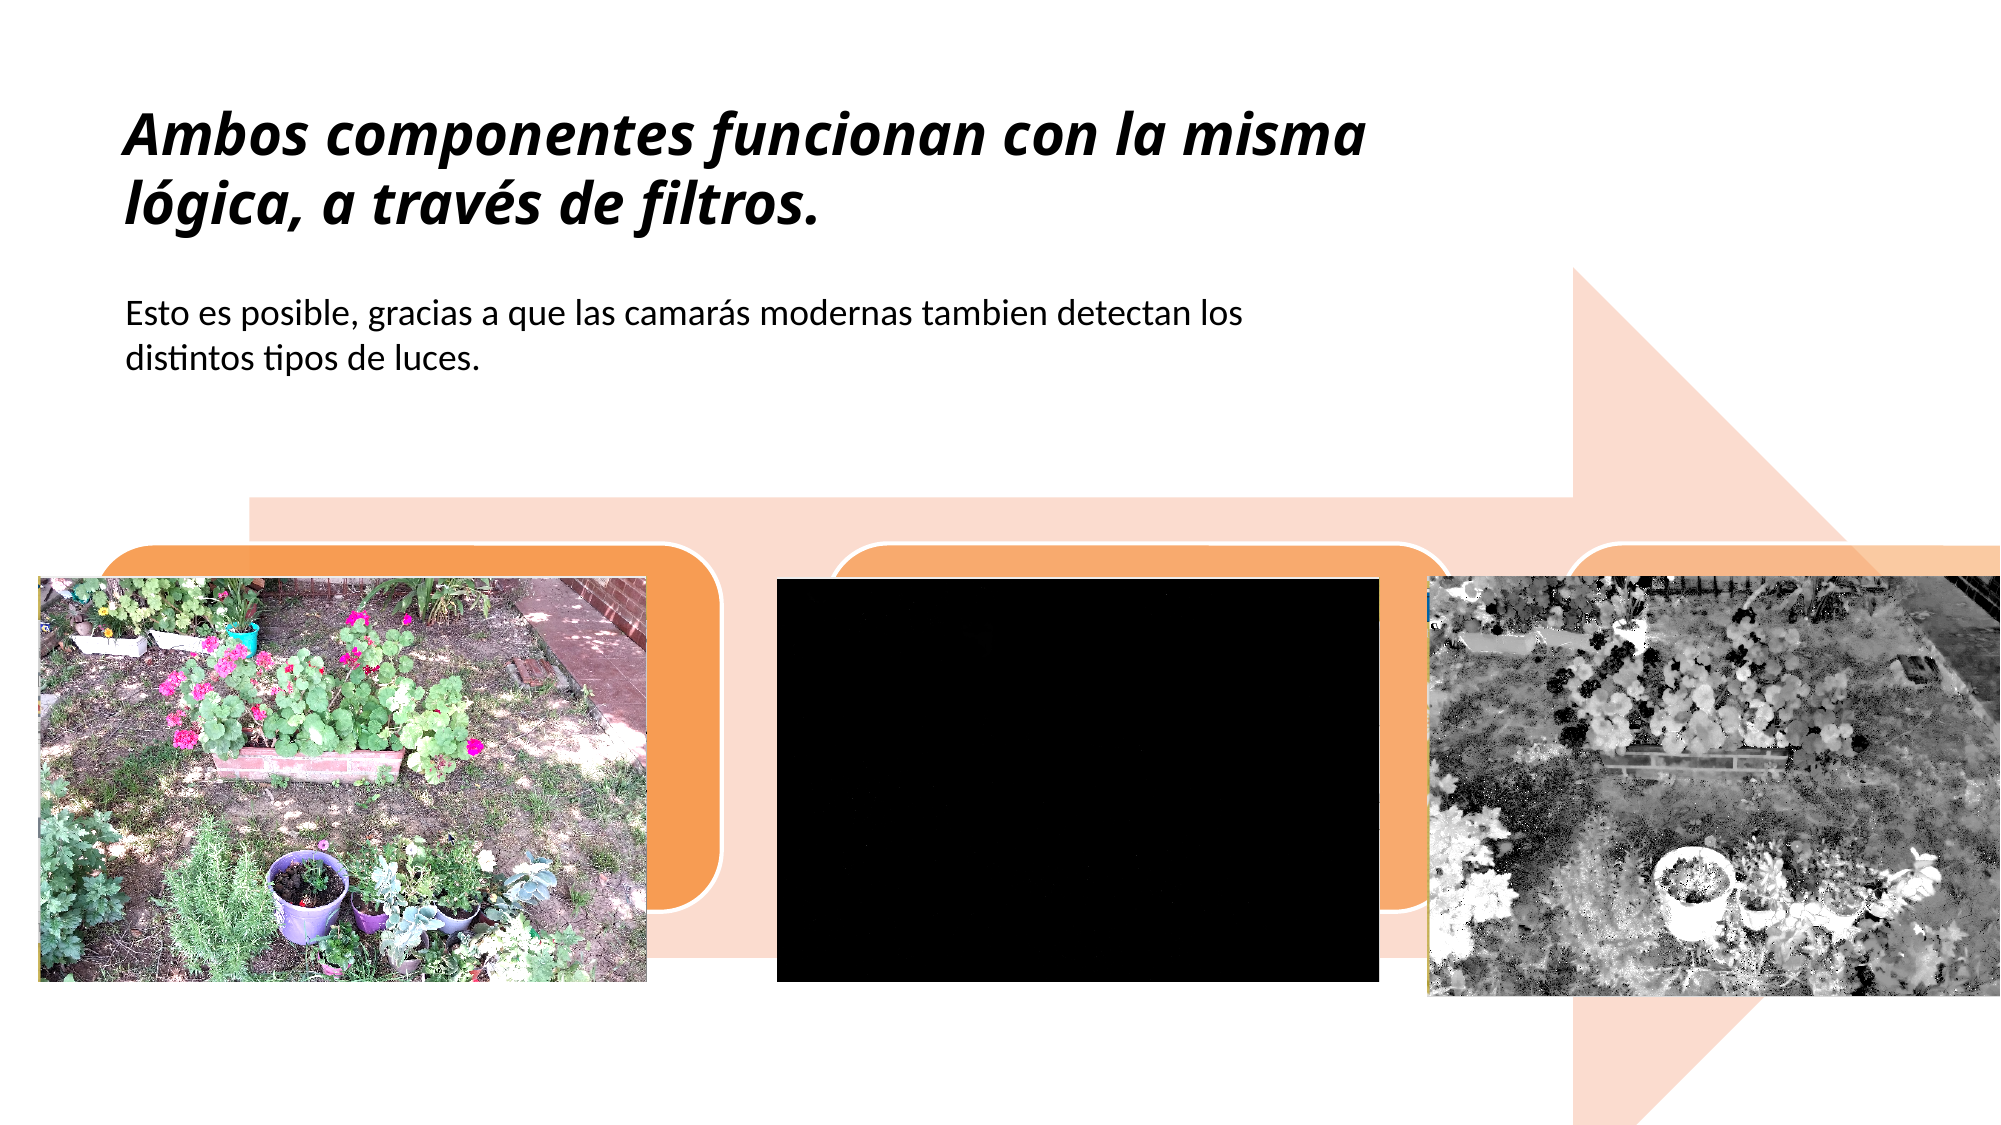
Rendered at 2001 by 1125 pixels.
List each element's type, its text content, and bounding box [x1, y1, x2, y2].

picture [1426, 576, 2000, 998]
picture [776, 577, 1380, 982]
text_box Ambos componentes funcionan con la misma lógica, a través de filtros. [109, 89, 1444, 264]
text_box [91, 266, 2000, 1125]
picture [37, 576, 647, 982]
